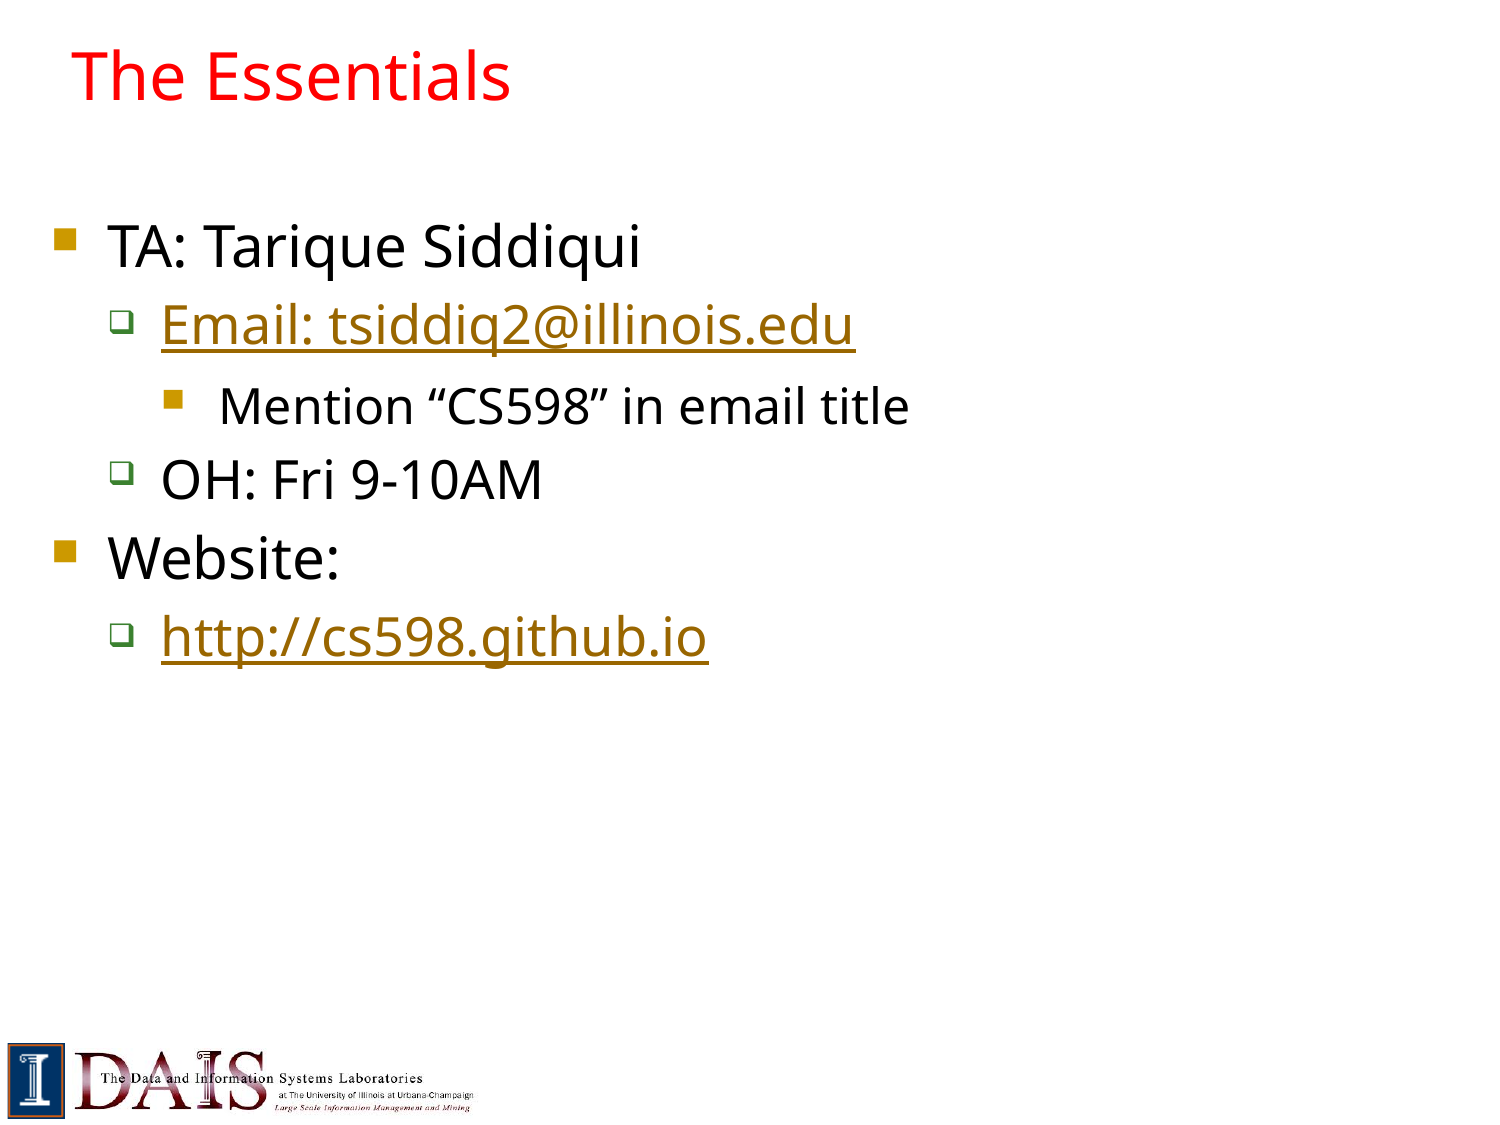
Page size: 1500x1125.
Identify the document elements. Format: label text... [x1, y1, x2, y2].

picture [7, 1043, 65, 1119]
picture [72, 1048, 482, 1119]
title The Essentials [56, 26, 1457, 159]
list TA: Tarique Siddiqui Email: tsiddiq2@illinois.edu Mention “CS598” in email title OH: Fri 9-10AM Website: http://cs598.github.io [35, 201, 1460, 967]
